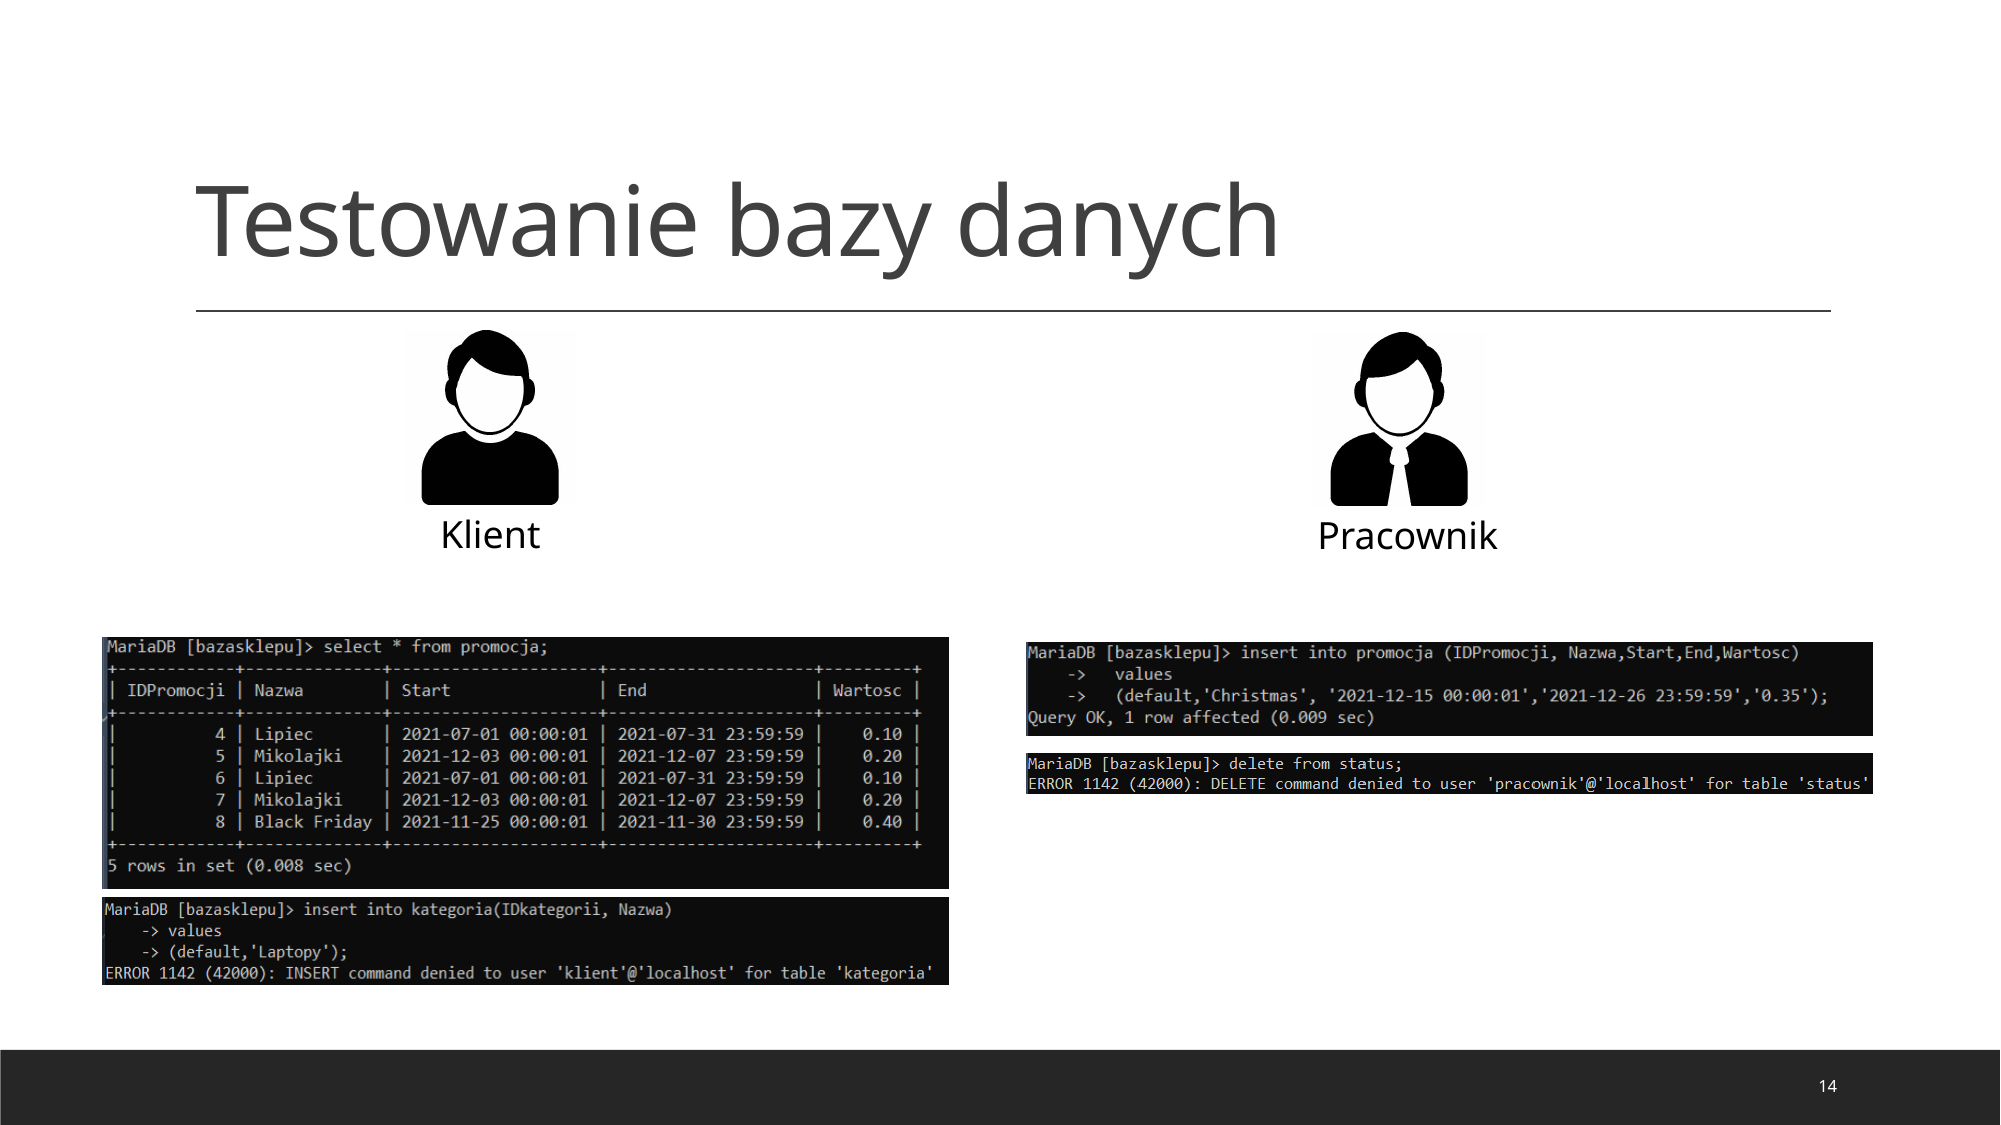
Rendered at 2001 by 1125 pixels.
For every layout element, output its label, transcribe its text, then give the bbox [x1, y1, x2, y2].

text_box Klient [425, 504, 590, 564]
text_box Pracownik [1302, 505, 1548, 565]
title Testowanie bazy danych [180, 47, 1830, 285]
picture [1025, 752, 1874, 795]
picture [402, 330, 578, 505]
picture [1025, 641, 1874, 737]
picture [101, 896, 950, 986]
picture [1312, 331, 1487, 506]
slide_number 14 [1803, 1057, 1932, 1118]
picture [101, 637, 950, 890]
